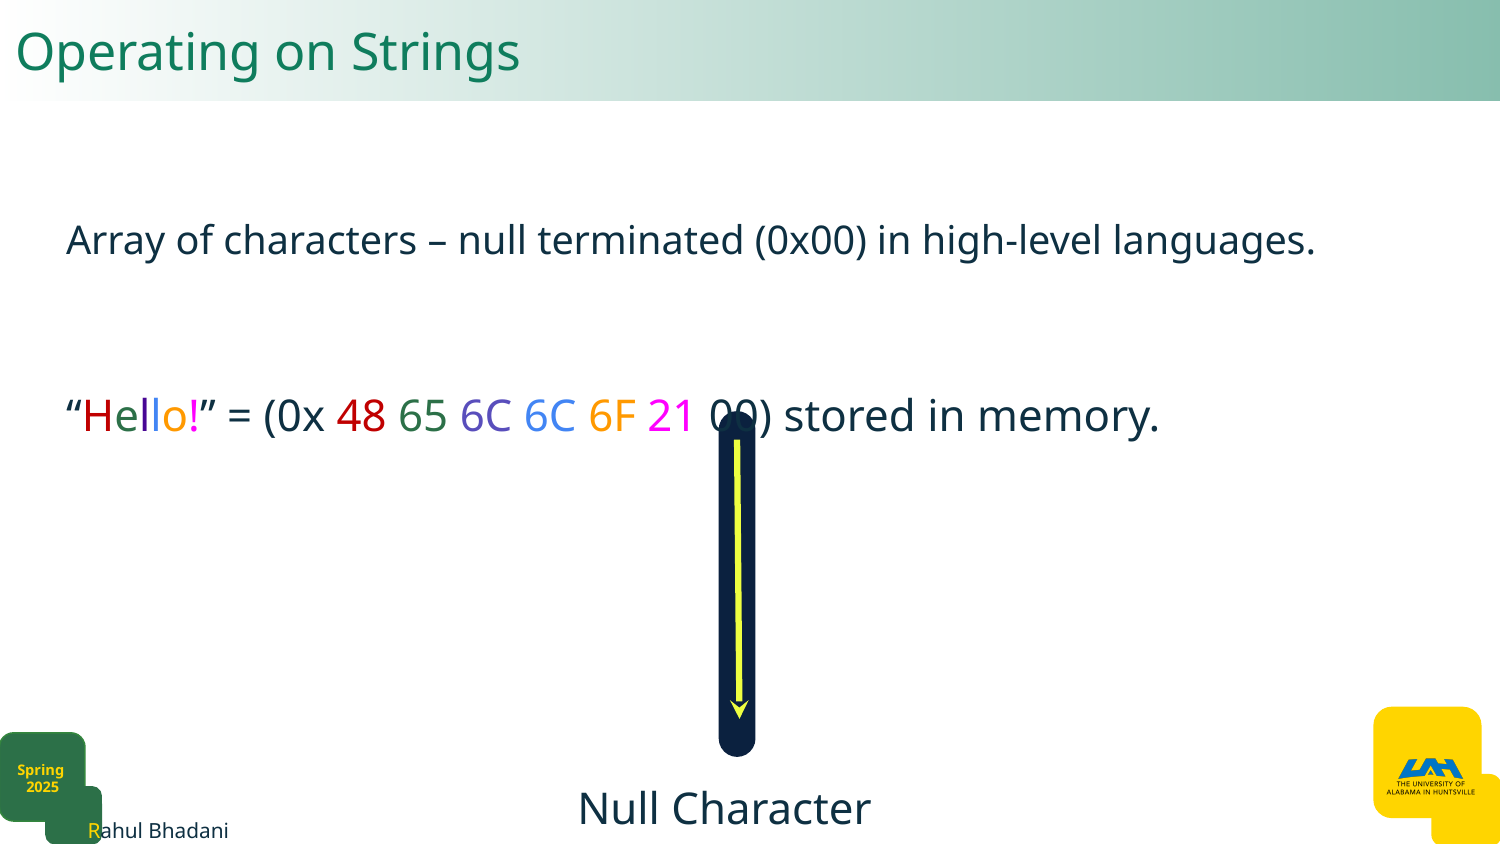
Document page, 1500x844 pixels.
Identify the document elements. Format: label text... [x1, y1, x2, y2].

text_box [736, 439, 740, 720]
text_box Null Character [562, 765, 927, 828]
list Array of characters – null terminated (0x00) in high-level languages. “Hello!” = (0x 48 65 6C 6C 6F 21 00) stored in memory. [51, 189, 1449, 750]
picture [1386, 758, 1475, 795]
text_box [722, 750, 752, 757]
title Operating on Strings [0, 0, 1500, 101]
